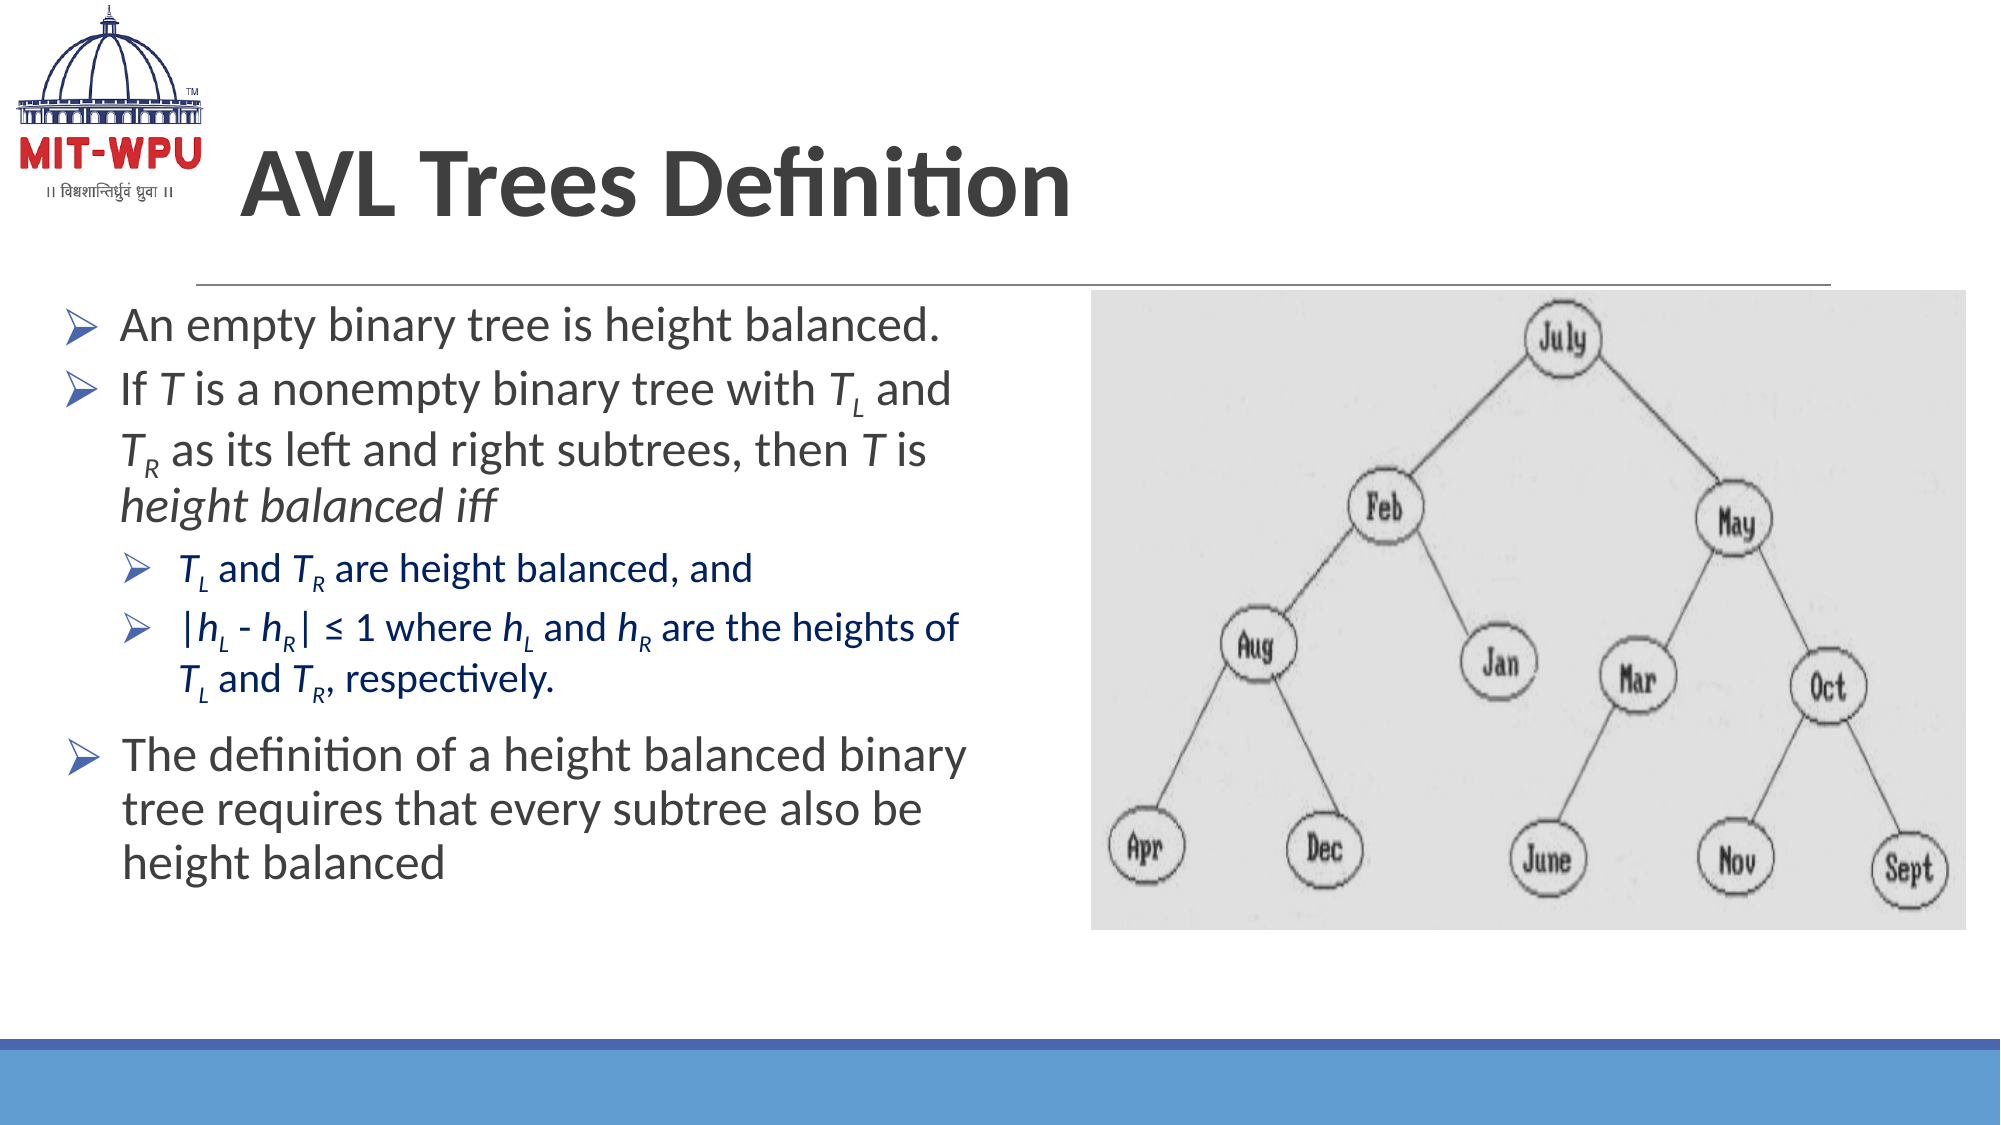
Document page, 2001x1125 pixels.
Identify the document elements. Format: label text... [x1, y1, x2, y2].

picture [16, 5, 226, 203]
list An empty binary tree is height balanced. If T is a nonempty binary tree with TL and TR as its left and right subtrees, then T is height balanced iff TL and TR are height balanced, and |hL - hR| ≤ 1 where hL and hR are the heights of TL and TR, respectively. The definition of a height balanced binary tree requires that every subtree also be height balanced [46, 290, 985, 989]
title AVL Trees Definition [225, 126, 1575, 245]
picture [1090, 289, 1967, 930]
